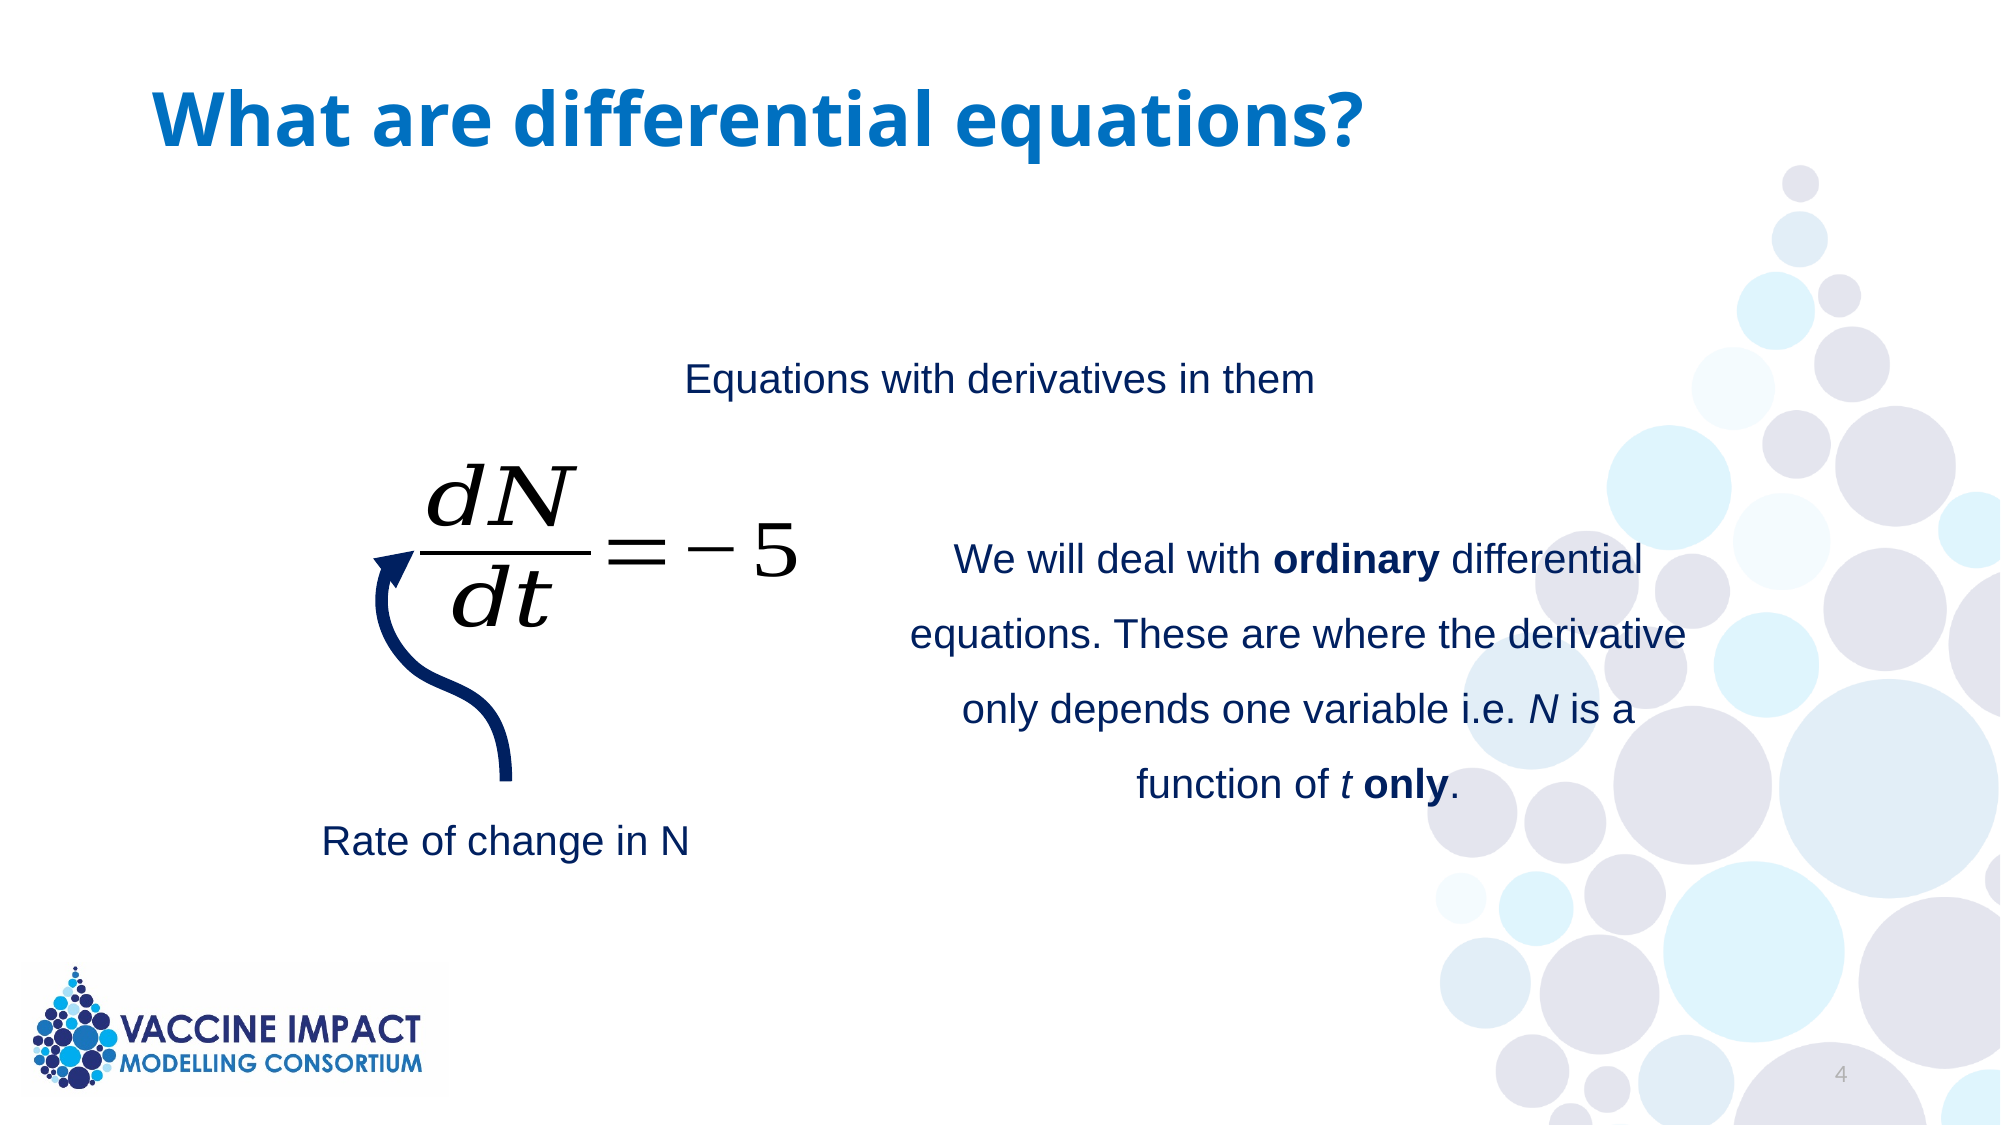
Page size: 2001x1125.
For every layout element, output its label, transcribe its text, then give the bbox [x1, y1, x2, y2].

slide_number 4 [1412, 1042, 1863, 1103]
text_box Rate of change in N [287, 781, 724, 871]
picture [0, 0, 2001, 1125]
text_box We will deal with ordinary differential equations. These are where the derivative only depends one variable i.e. N is a function of t only. [884, 499, 1713, 815]
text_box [344, 620, 576, 712]
text_box Equations with derivatives in them [586, 319, 1414, 410]
title What are differential equations? [137, 59, 1863, 185]
